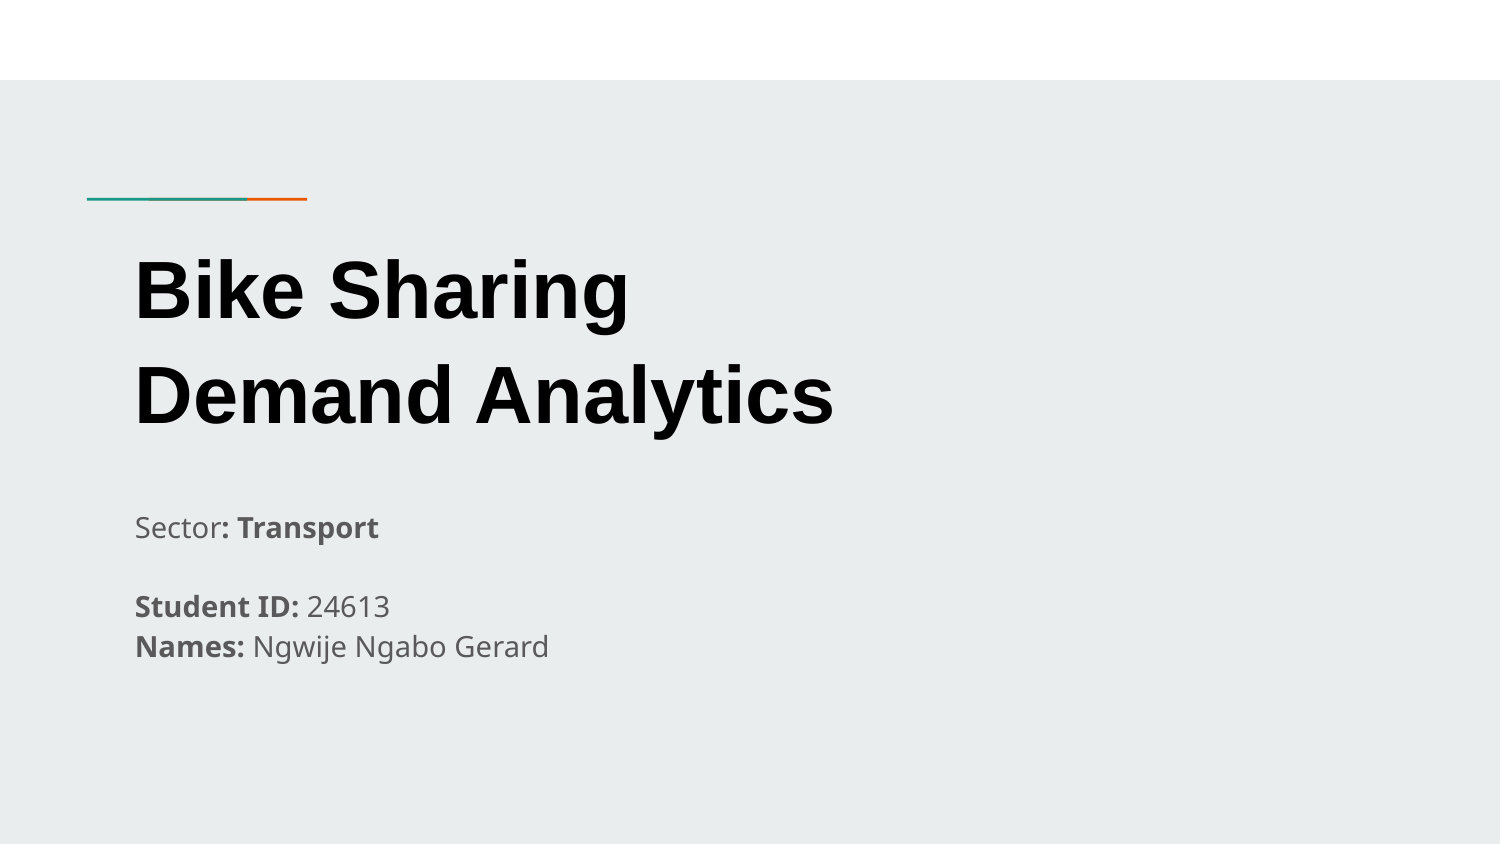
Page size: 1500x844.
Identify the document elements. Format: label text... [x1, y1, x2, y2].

subtitle Sector: Transport Student ID: 24613 Names: Ngwije Ngabo Gerard [119, 491, 922, 795]
title Bike Sharing Demand Analytics [119, 216, 922, 490]
